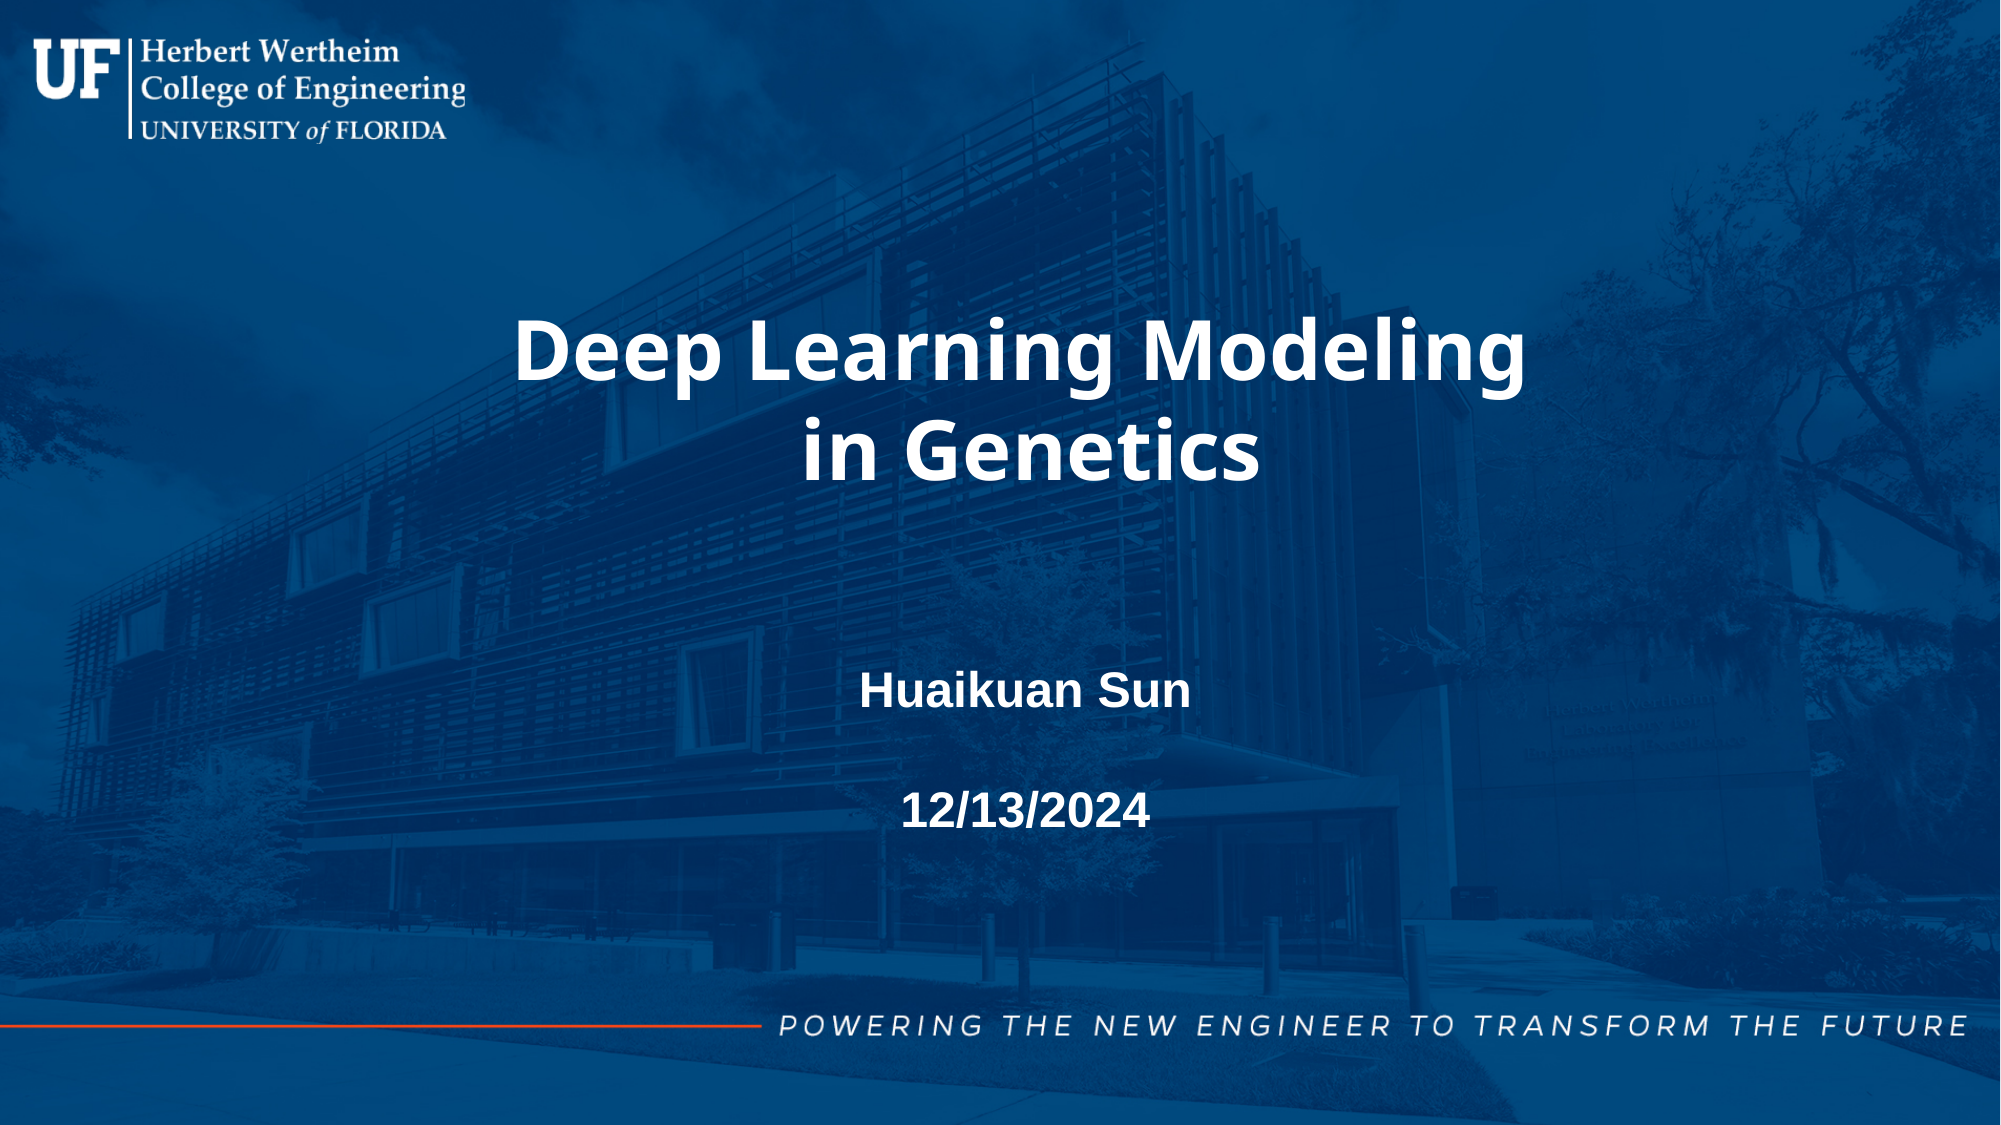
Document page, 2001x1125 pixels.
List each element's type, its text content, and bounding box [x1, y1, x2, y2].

text_box Huaikuan Sun 12/13/2024 [702, 649, 1349, 845]
text_box Deep Learning Modeling in Genetics [428, 290, 1635, 505]
picture [0, 0, 2001, 1125]
